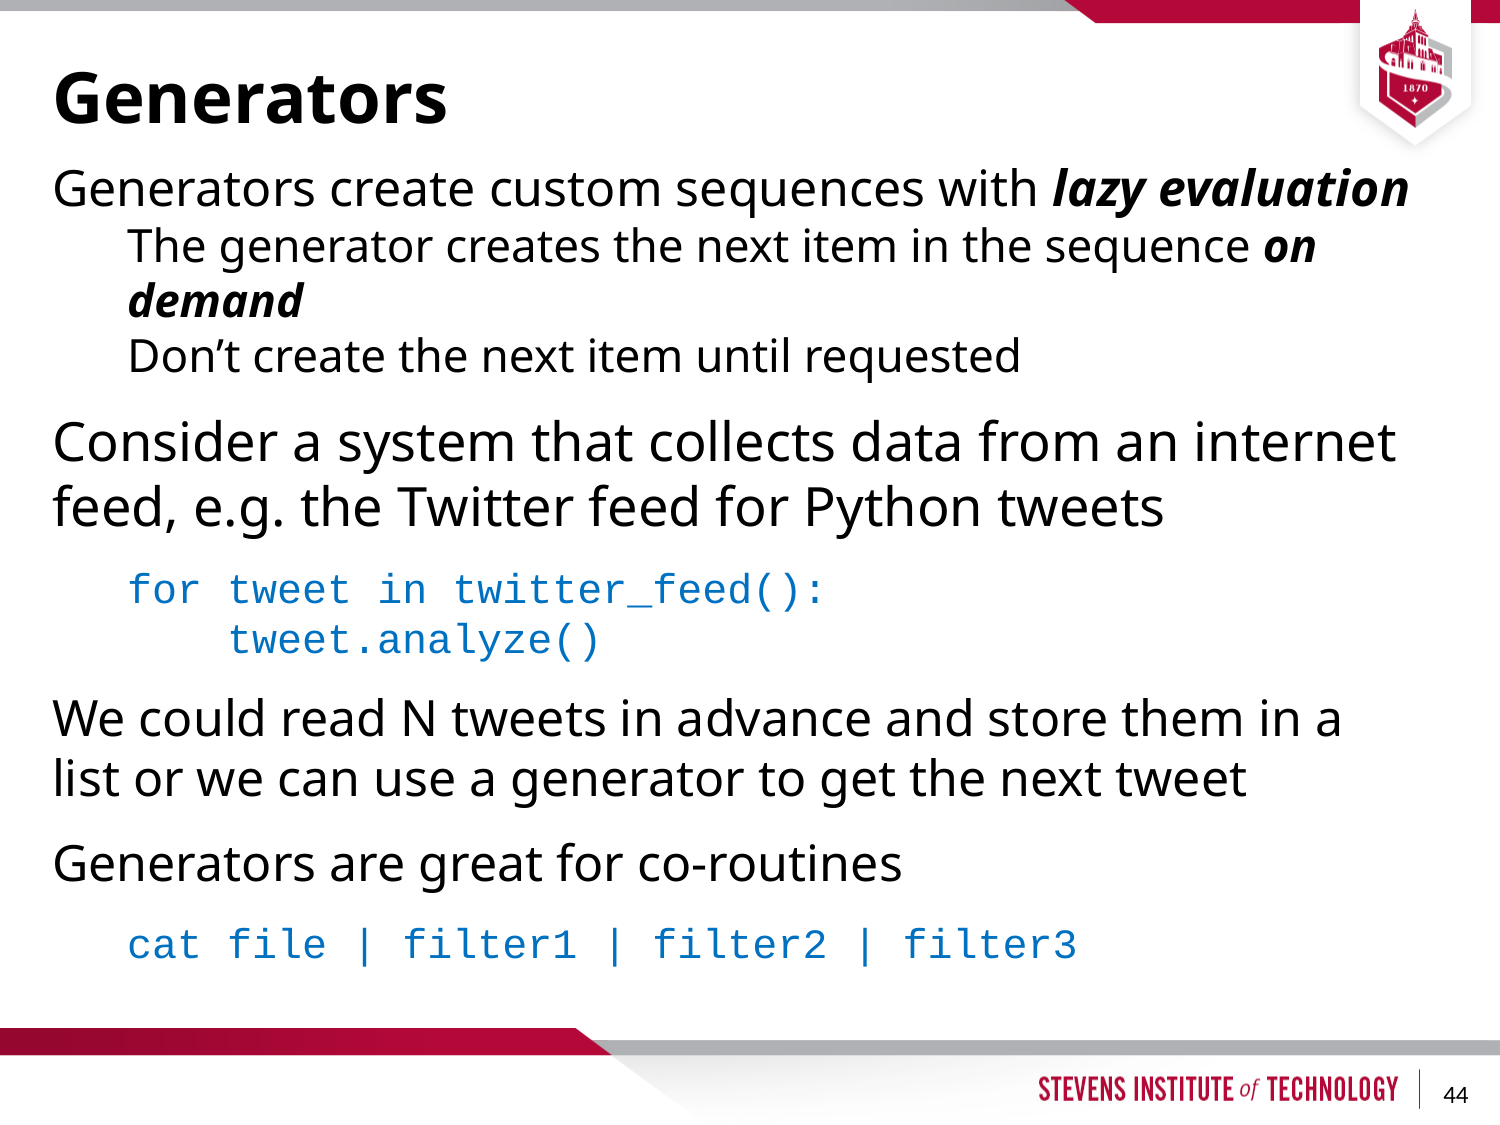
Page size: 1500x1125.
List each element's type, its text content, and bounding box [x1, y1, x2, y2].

picture [0, 0, 1500, 160]
slide_number 44 [1428, 1071, 1490, 1108]
title Generators [37, 45, 1338, 150]
picture [0, 1028, 1500, 1125]
list Generators create custom sequences with lazy evaluation The generator creates the next item in the sequence on demand Don’t create the next item until requested Consider a system that collects data from an internet feed, e.g. the Twitter feed for Python tweets for tweet in twitter_feed(): tweet.analyze() We could read N tweets in advance and store them in a list or we can use a generator to get the next tweet Generators are great for co-routines cat file | filter1 | filter2 | filter3 [37, 149, 1429, 957]
